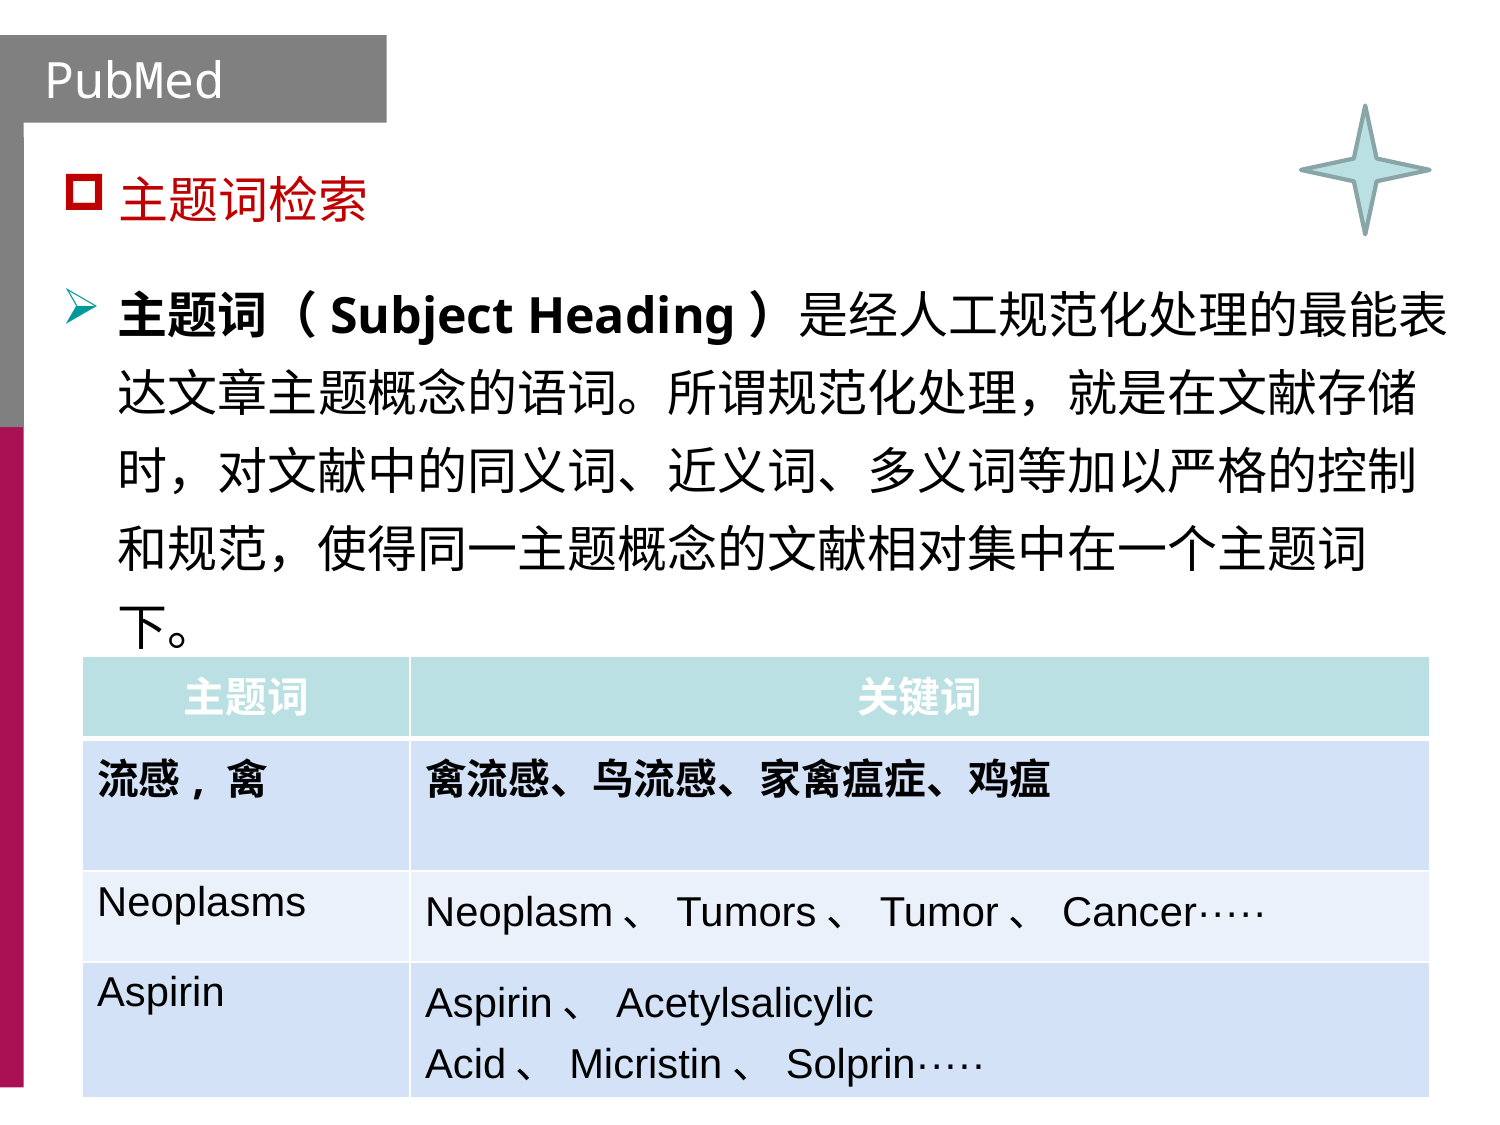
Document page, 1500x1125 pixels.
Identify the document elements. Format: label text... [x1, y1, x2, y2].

table_header 关键词 [411, 657, 1429, 736]
table_cell Neoplasms [83, 872, 409, 961]
table_header 主题词 [83, 657, 409, 736]
text_box 主题词检索 [46, 152, 1260, 245]
table_cell 禽流感、鸟流感、家禽瘟症、鸡瘟 [411, 741, 1429, 870]
table_cell Neoplasm、Tumors、Tumor、Cancer····· [411, 872, 1429, 961]
text_box PubMed [0, 35, 387, 123]
table_cell Aspirin、Acetylsalicylic Acid、Micristin、Solprin····· [411, 963, 1429, 1097]
text_box [1298, 103, 1432, 237]
table_cell Aspirin [83, 963, 409, 1097]
table_cell 流感, 禽 [83, 741, 409, 870]
text_box 主题词（Subject Heading）是经人工规范化处理的最能表达文章主题概念的语词。所谓规范化处理，就是在文献存储时，对文献中的同义词、近义词、多义词等加以严格的控制和规范，使得同一主题概念的文献相对集中在一个主题词下。 [46, 257, 1465, 598]
